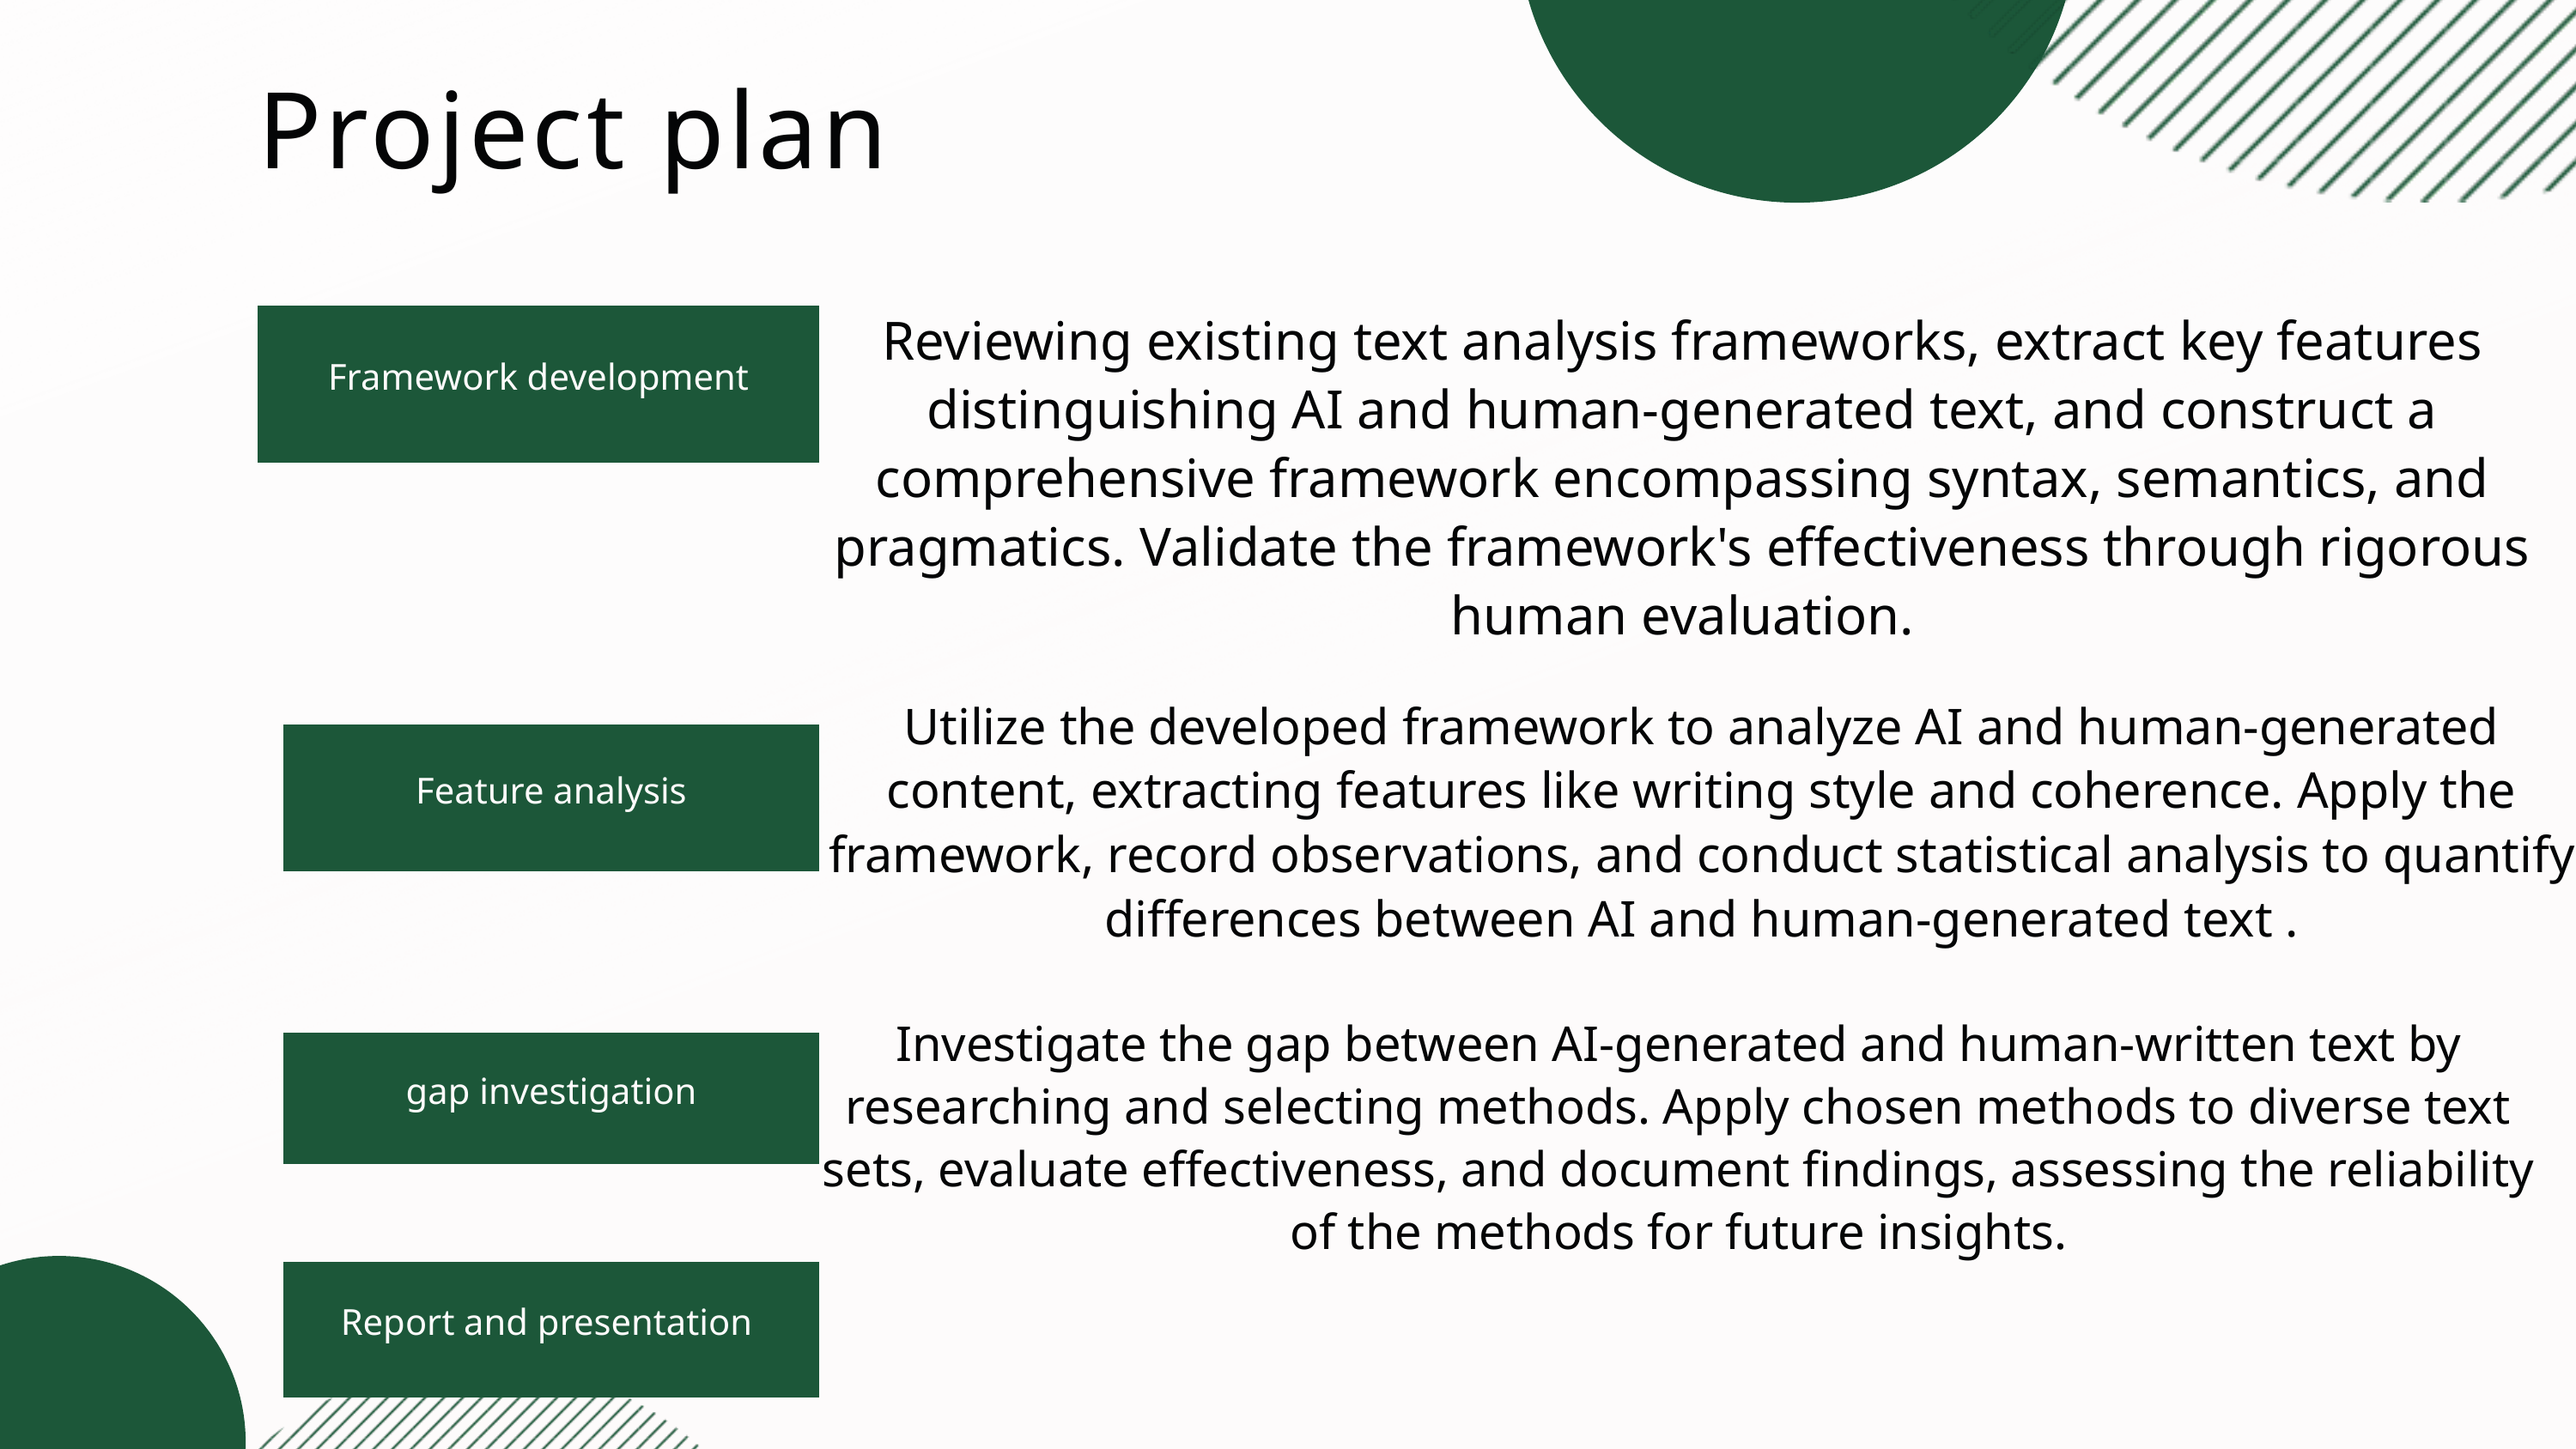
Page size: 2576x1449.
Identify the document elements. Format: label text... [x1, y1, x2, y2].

text_box [0, 0, 2576, 1449]
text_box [257, 305, 820, 464]
text_box Reviewing existing text analysis frameworks, extract key features distinguishing AI and human-generated text, and construct a comprehensive framework encompassing syntax, semantics, and pragmatics. Validate the framework's effectiveness through rigorous human evaluation. [789, 301, 2576, 646]
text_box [1517, 0, 2077, 203]
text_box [283, 1033, 820, 1165]
text_box Project plan [258, 85, 1364, 191]
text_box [0, 1255, 246, 1449]
text_box Utilize the developed framework to analyze AI and human-generated content, extracting features like writing style and coherence. Apply the framework, record observations, and conduct statistical analysis to quantify differences between AI and human-generated text . [818, 689, 2576, 947]
text_box [2081, 0, 2576, 203]
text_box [283, 724, 820, 872]
text_box Investigate the gap between AI-generated and human-written text by researching and selecting methods. Apply chosen methods to diverse text sets, evaluate effectiveness, and document findings, assessing the reliability of the methods for future insights. [818, 1009, 2539, 1259]
text_box [249, 1363, 811, 1449]
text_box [283, 1261, 820, 1398]
